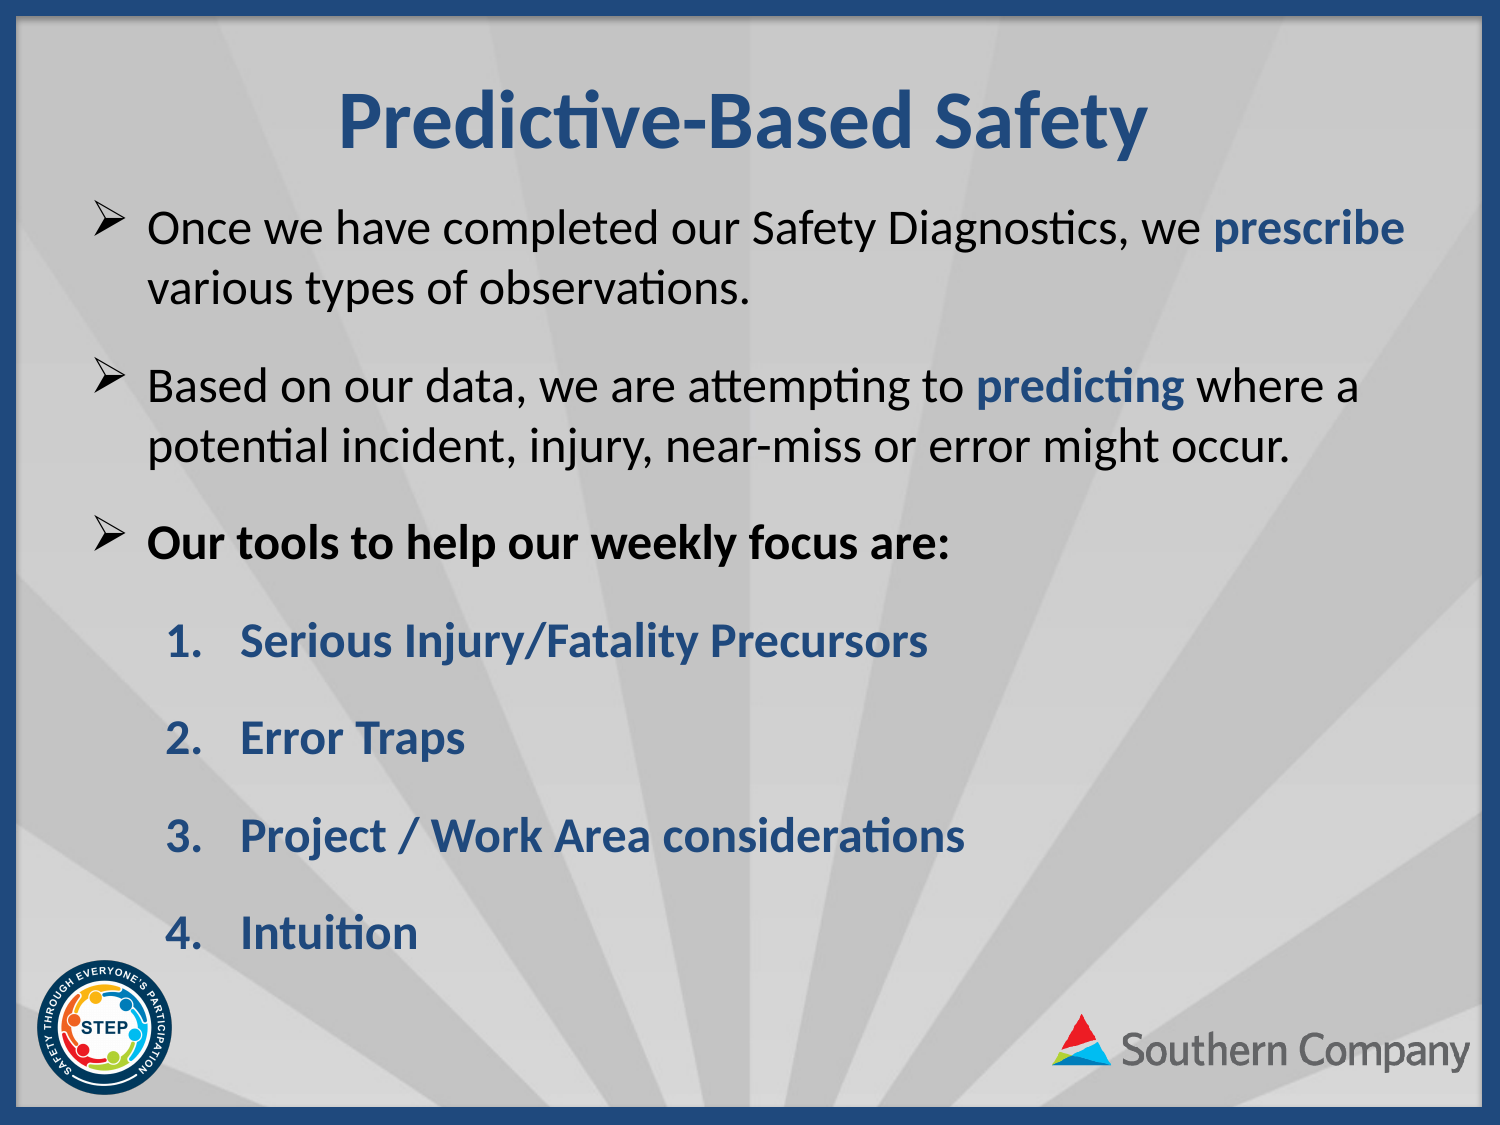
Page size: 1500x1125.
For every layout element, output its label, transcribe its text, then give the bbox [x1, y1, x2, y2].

picture [16, 16, 1482, 1107]
list Once we have completed our Safety Diagnostics, we prescribe various types of observations. Based on our data, we are attempting to predicting where a potential incident, injury, near-miss or error might occur. Our tools to help our weekly focus are: Serious Injury/Fatality Precursors Error Traps Project / Work Area considerations Intuition [75, 187, 1425, 969]
title Predictive-Based Safety [20, 75, 1486, 155]
